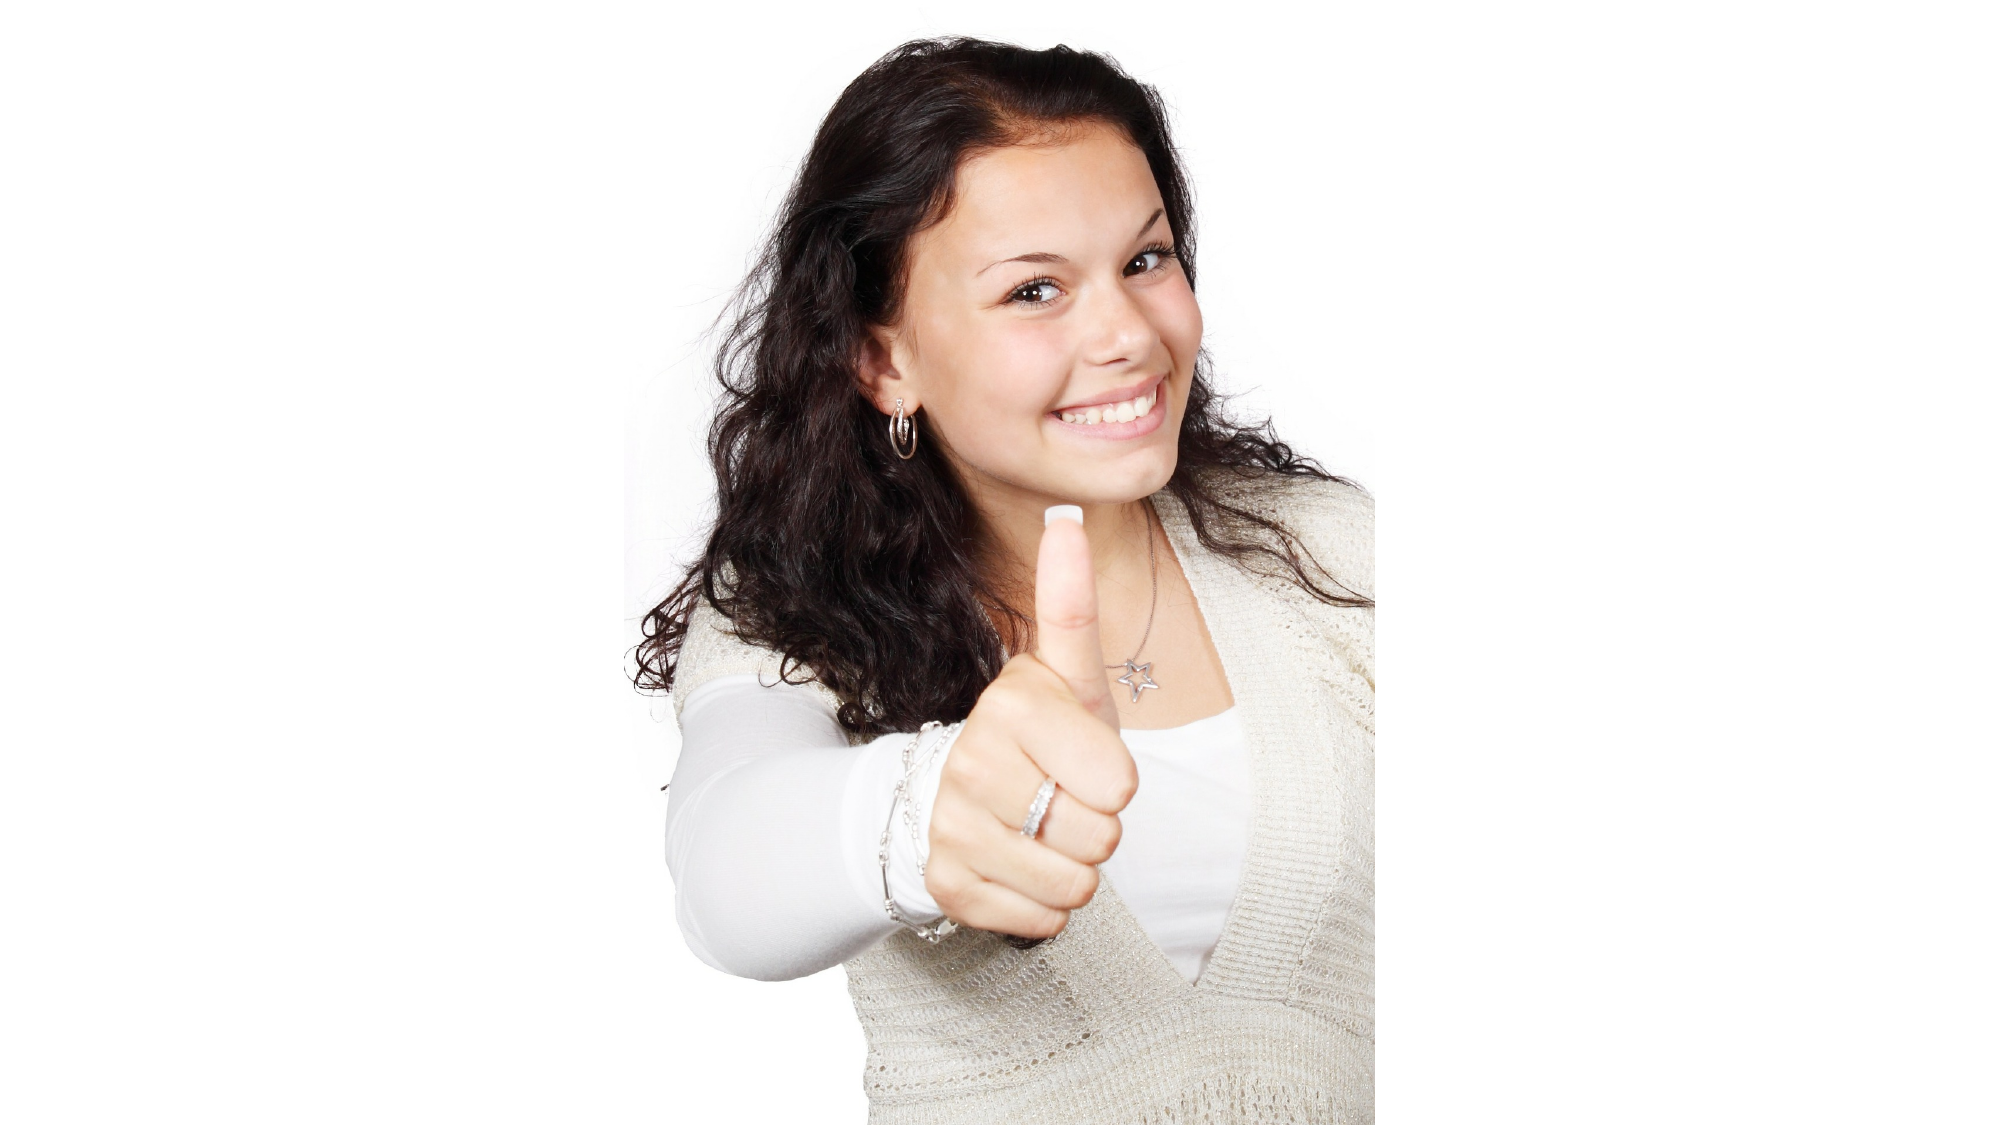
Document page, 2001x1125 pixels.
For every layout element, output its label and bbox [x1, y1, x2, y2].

picture [624, 0, 1375, 1125]
